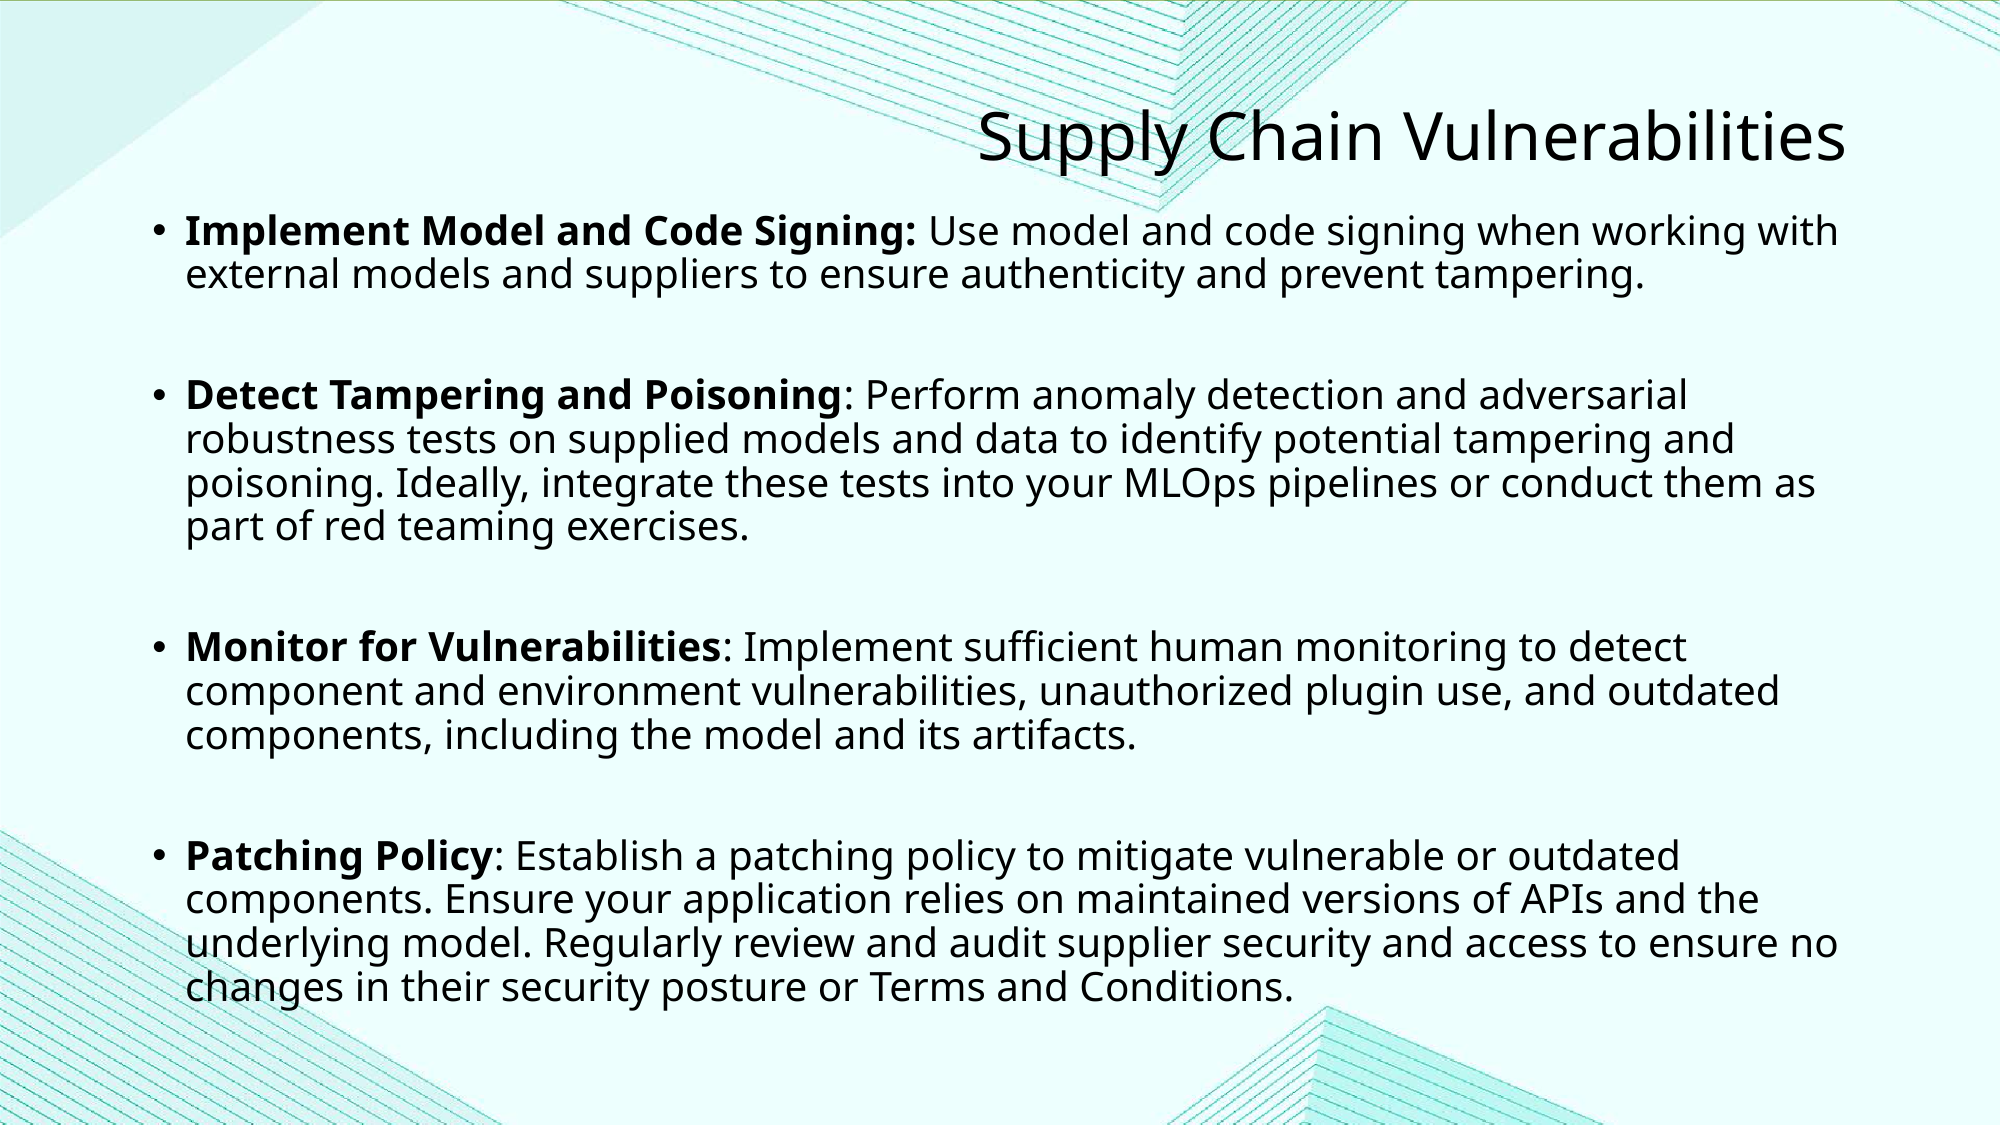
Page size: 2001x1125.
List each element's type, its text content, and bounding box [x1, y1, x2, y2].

picture [0, 0, 2000, 1125]
list Implement Model and Code Signing: Use model and code signing when working with external models and suppliers to ensure authenticity and prevent tampering. Detect Tampering and Poisoning: Perform anomaly detection and adversarial robustness tests on supplied models and data to identify potential tampering and poisoning. Ideally, integrate these tests into your MLOps pipelines or conduct them as part of red teaming exercises. Monitor for Vulnerabilities: Implement sufficient human monitoring to detect component and environment vulnerabilities, unauthorized plugin use, and outdated components, including the model and its artifacts. Patching Policy: Establish a patching policy to mitigate vulnerable or outdated components. Ensure your application relies on maintained versions of APIs and the underlying model. Regularly review and audit supplier security and access to ensure no changes in their security posture or Terms and Conditions. [137, 202, 1863, 1019]
text_box Supply Chain Vulnerabilities [137, 86, 1863, 182]
